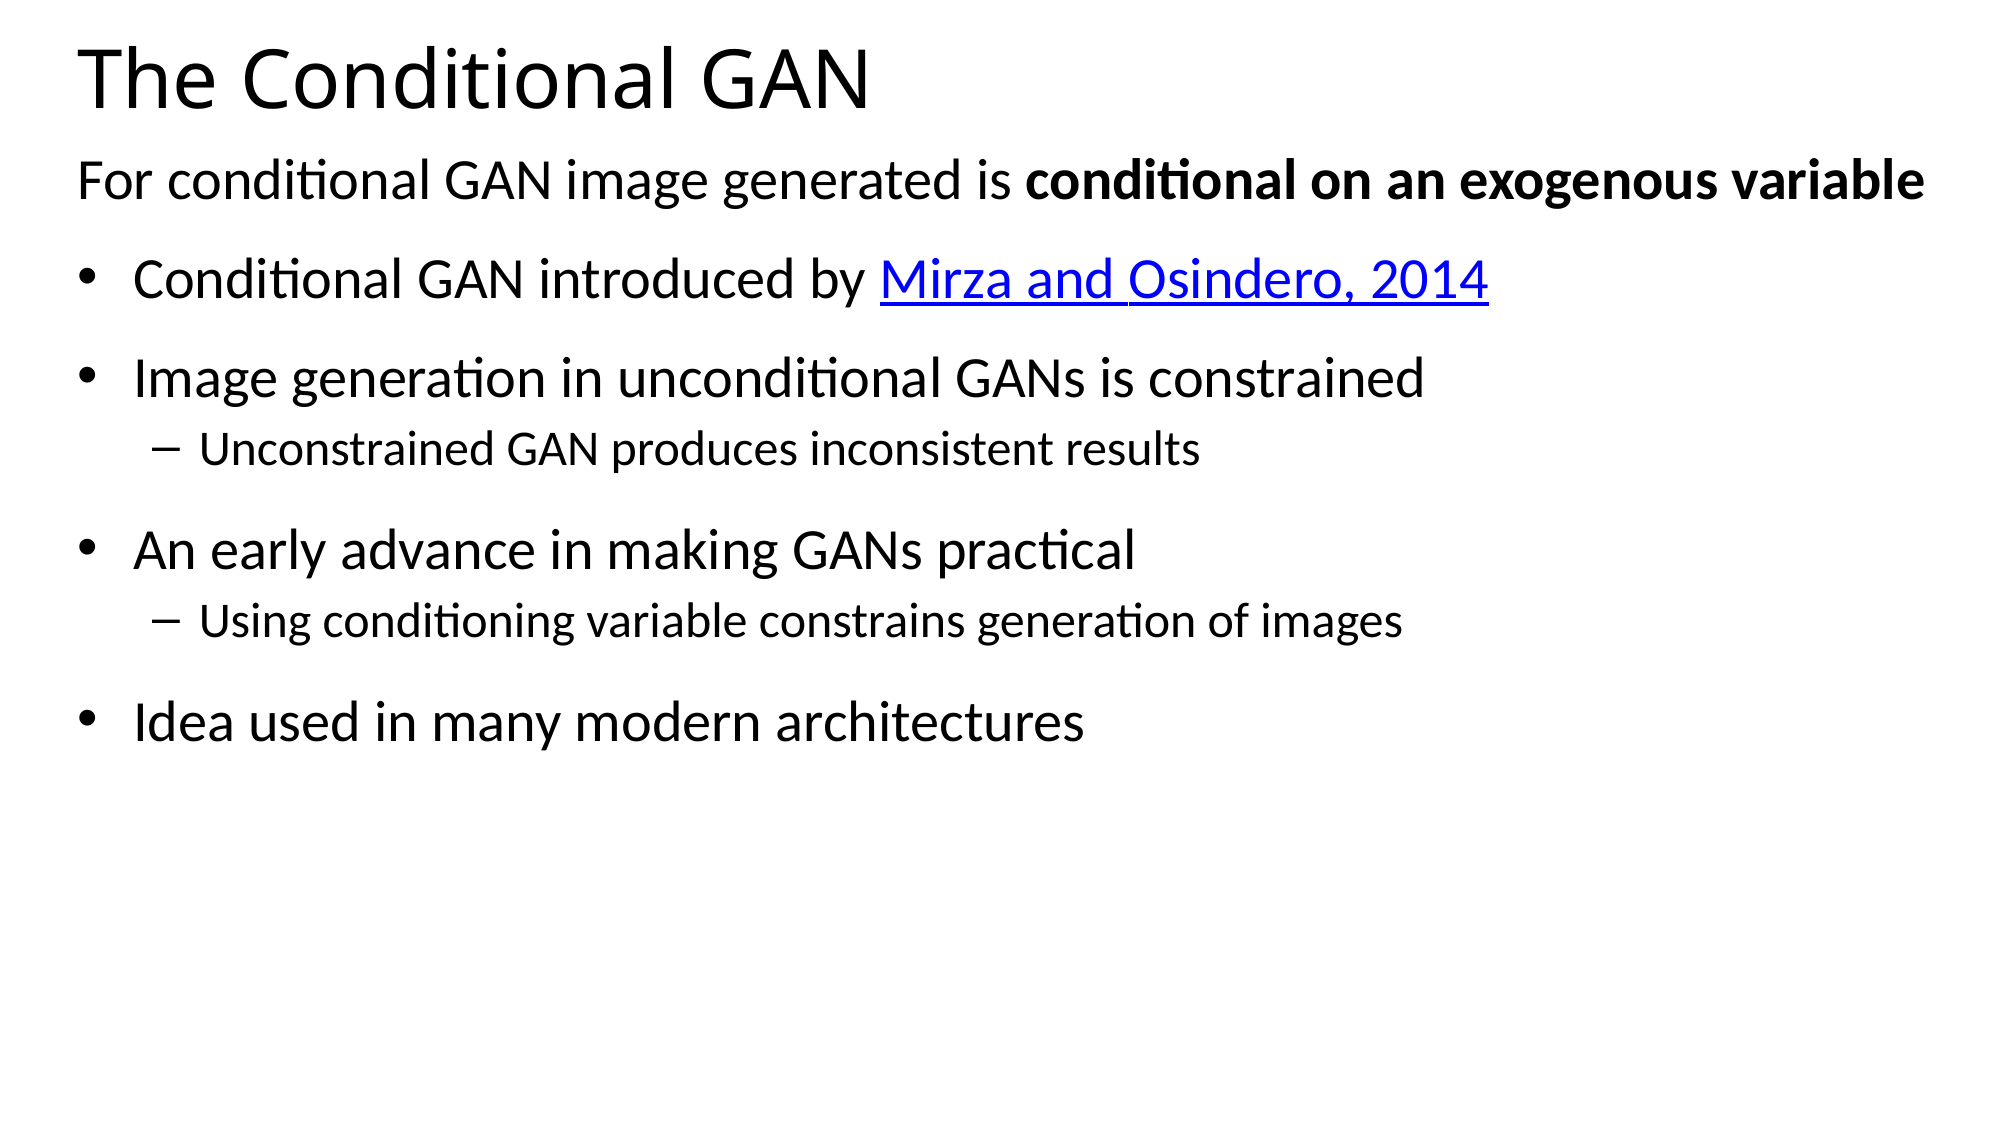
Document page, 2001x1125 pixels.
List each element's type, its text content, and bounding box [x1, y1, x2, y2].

title The Conditional GAN [62, 29, 1953, 133]
list For conditional GAN image generated is conditional on an exogenous variable Conditional GAN introduced by Mirza and Osindero, 2014 Image generation in unconditional GANs is constrained Unconstrained GAN produces inconsistent results An early advance in making GANs practical Using conditioning variable constrains generation of images Idea used in many modern architectures [62, 133, 1981, 1048]
